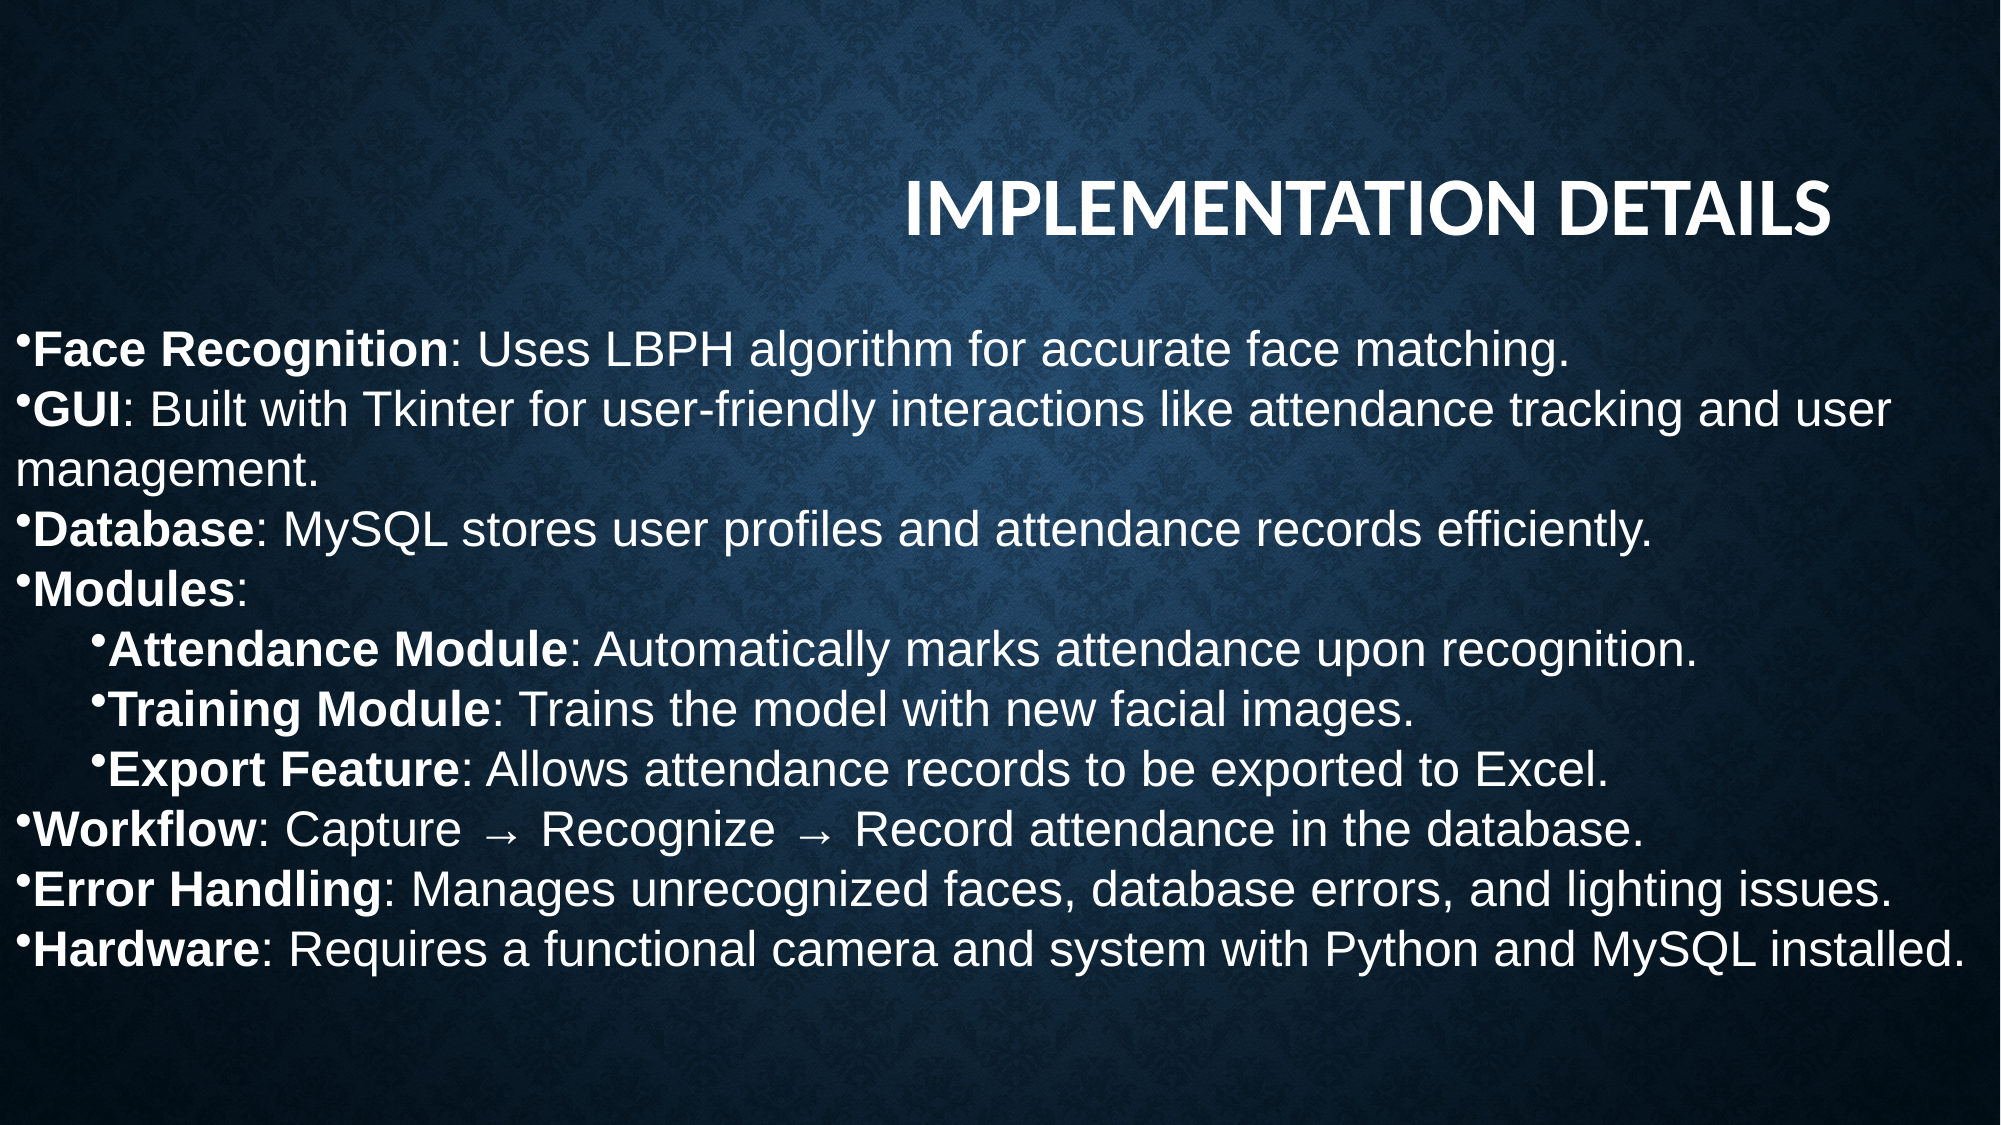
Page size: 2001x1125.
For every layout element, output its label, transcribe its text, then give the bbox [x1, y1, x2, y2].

title Implementation Details [149, 99, 1849, 249]
list Face Recognition: Uses LBPH algorithm for accurate face matching. GUI: Built with Tkinter for user-friendly interactions like attendance tracking and user management. Database: MySQL stores user profiles and attendance records efficiently. Modules: Attendance Module: Automatically marks attendance upon recognition. Training Module: Trains the model with new facial images. Export Feature: Allows attendance records to be exported to Excel. Workflow: Capture → Recognize → Record attendance in the database. Error Handling: Manages unrecognized faces, database errors, and lighting issues. Hardware: Requires a functional camera and system with Python and MySQL installed. [0, 249, 2000, 1045]
